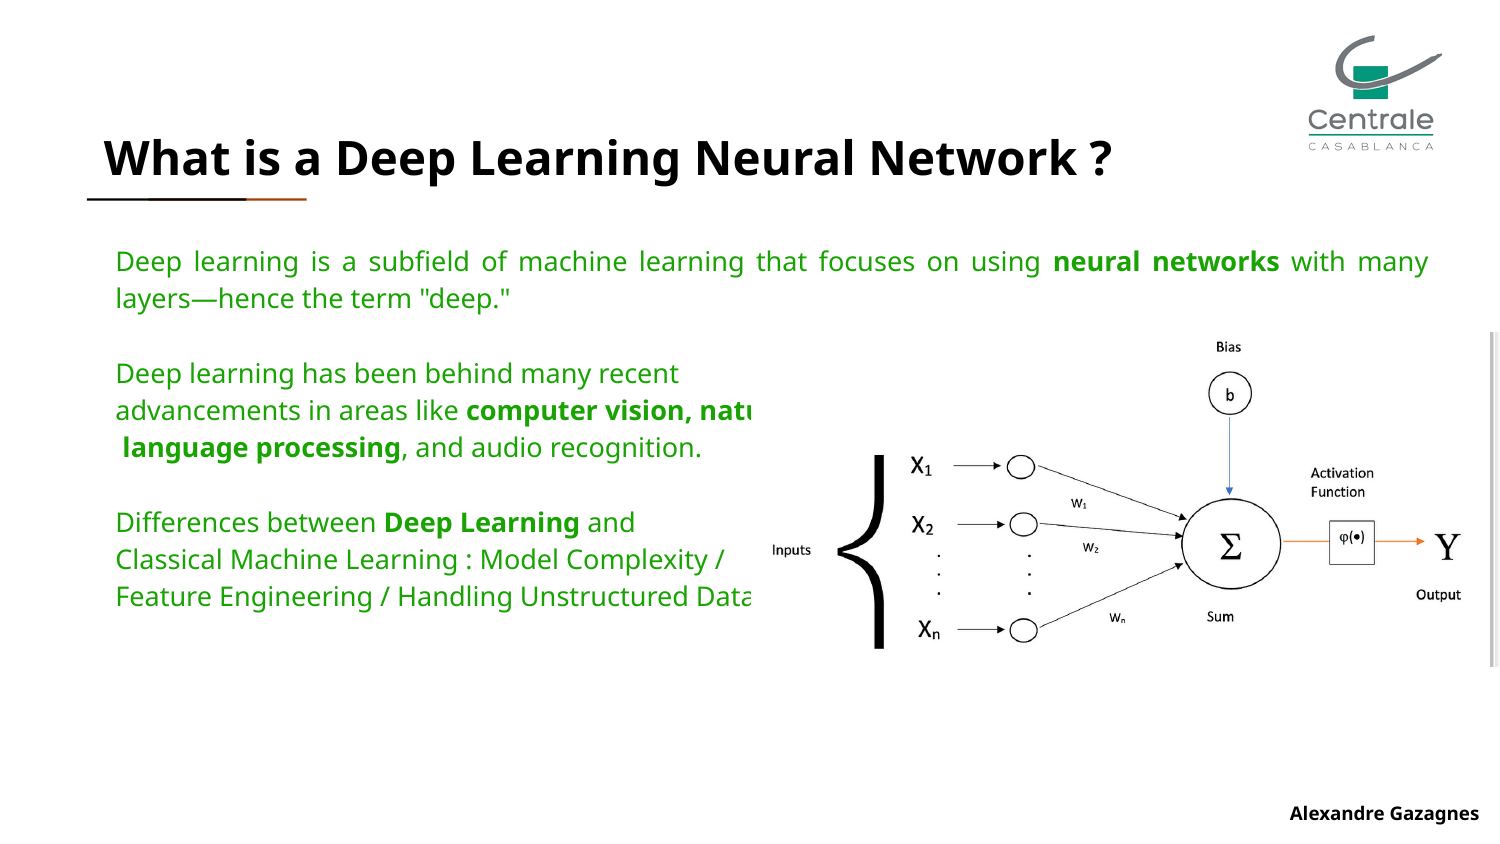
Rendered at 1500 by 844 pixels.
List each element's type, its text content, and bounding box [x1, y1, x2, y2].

picture [751, 331, 1500, 667]
title What is a Deep Learning Neural Network ? [89, 112, 1350, 200]
list Deep learning is a subfield of machine learning that focuses on using neural networks with many layers—hence the term "deep." Deep learning has been behind many recent advancements in areas like computer vision, natural language processing, and audio recognition. Differences between Deep Learning and Classical Machine Learning : Model Complexity / Feature Engineering / Handling Unstructured Data / Scalability with Data / Interpretability ... [100, 225, 1444, 788]
picture [1245, 0, 1500, 191]
text_box Alexandre Gazagnes [1274, 790, 1497, 836]
